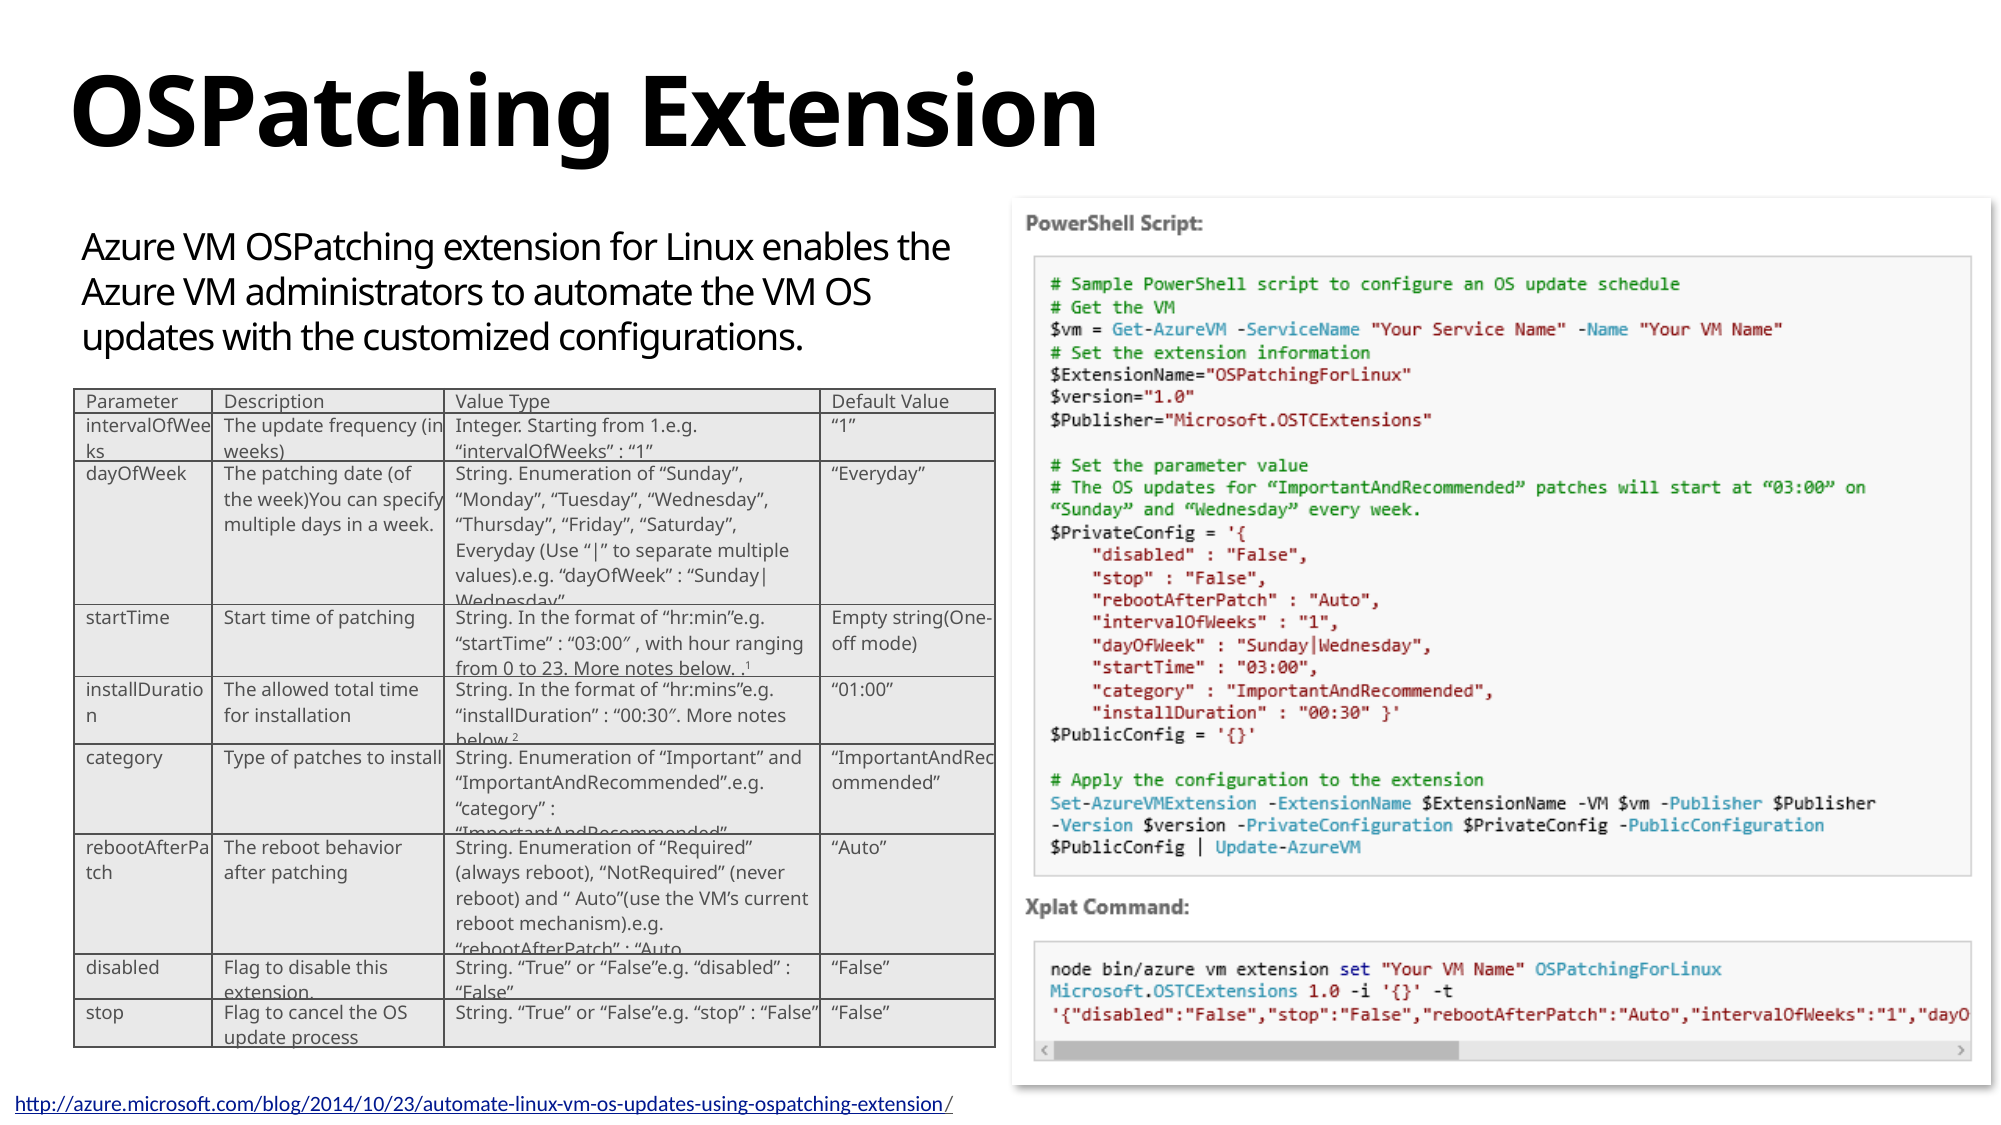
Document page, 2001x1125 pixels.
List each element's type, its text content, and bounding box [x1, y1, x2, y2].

table_cell rebootAfterPatch [75, 835, 211, 953]
title OSPatching Extension [44, 47, 1874, 200]
table_cell “1” [821, 414, 994, 460]
picture [1012, 198, 1991, 1086]
table_cell intervalOfWeeks [75, 414, 211, 460]
table_cell “Everyday” [821, 462, 994, 604]
table_cell String. Enumeration of “Sunday”, “Monday”, “Tuesday”, “Wednesday”, “Thursday”, “Friday”, “Saturday”, Everyday (Use “|” to separate multiple values).e.g. “dayOfWeek” : “Sunday|Wednesday” [445, 462, 819, 604]
table_cell installDuration [75, 677, 211, 743]
table_cell “False” [821, 955, 994, 998]
table_header Value Type [445, 390, 819, 412]
table_cell The patching date (of the week)You can specify multiple days in a week. [213, 462, 443, 604]
table_cell “Auto” [821, 835, 994, 953]
table_cell String. Enumeration of “Required” (always reboot), “NotRequired” (never reboot) and “ Auto”(use the VM’s current reboot mechanism).e.g. “rebootAfterPatch” : “Auto [445, 835, 819, 953]
table_cell “ImportantAndRecommended” [821, 745, 994, 833]
table_cell The update frequency (in weeks) [213, 414, 443, 460]
table_cell Start time of patching [213, 605, 443, 676]
table_cell String. “True” or “False”e.g. “disabled” : “False” [445, 955, 819, 998]
table_cell category [75, 745, 211, 833]
table_cell The allowed total time for installation [213, 677, 443, 743]
table_header Description [213, 390, 443, 412]
table_cell startTime [75, 605, 211, 676]
table_cell Integer. Starting from 1.e.g. “intervalOfWeeks” : “1” [445, 414, 819, 460]
table_header Default Value [821, 390, 994, 412]
table_header Parameter [75, 390, 211, 412]
table_cell “01:00” [821, 677, 994, 743]
text_box http://azure.microsoft.com/blog/2014/10/23/automate-linux-vm-os-updates-using-ospatching-extension/ [0, 1081, 1079, 1123]
table_cell String. In the format of “hr:mins”e.g. “installDuration” : “00:30″. More notes below.2 [445, 677, 819, 743]
table_cell Flag to cancel the OS update process [213, 1000, 443, 1046]
table_cell String. In the format of “hr:min”e.g. “startTime” : “03:00″ , with hour ranging from 0 to 23. More notes below. .1 [445, 605, 819, 676]
list Azure VM OSPatching extension for Linux enables the Azure VM administrators to automate the VM OS updates with the customized configurations. [51, 199, 1012, 1052]
table_cell The reboot behavior after patching [213, 835, 443, 953]
table_cell String. “True” or “False”e.g. “stop” : “False” [445, 1000, 819, 1046]
table_cell disabled [75, 955, 211, 998]
table_cell String. Enumeration of “Important” and “ImportantAndRecommended”.e.g. “category” : “ImportantAndRecommended” [445, 745, 819, 833]
table_cell “False” [821, 1000, 994, 1046]
table_cell Type of patches to install [213, 745, 443, 833]
table_cell dayOfWeek [75, 462, 211, 604]
table_cell stop [75, 1000, 211, 1046]
table_cell Empty string(One-off mode) [821, 605, 994, 676]
table_cell Flag to disable this extension, [213, 955, 443, 998]
